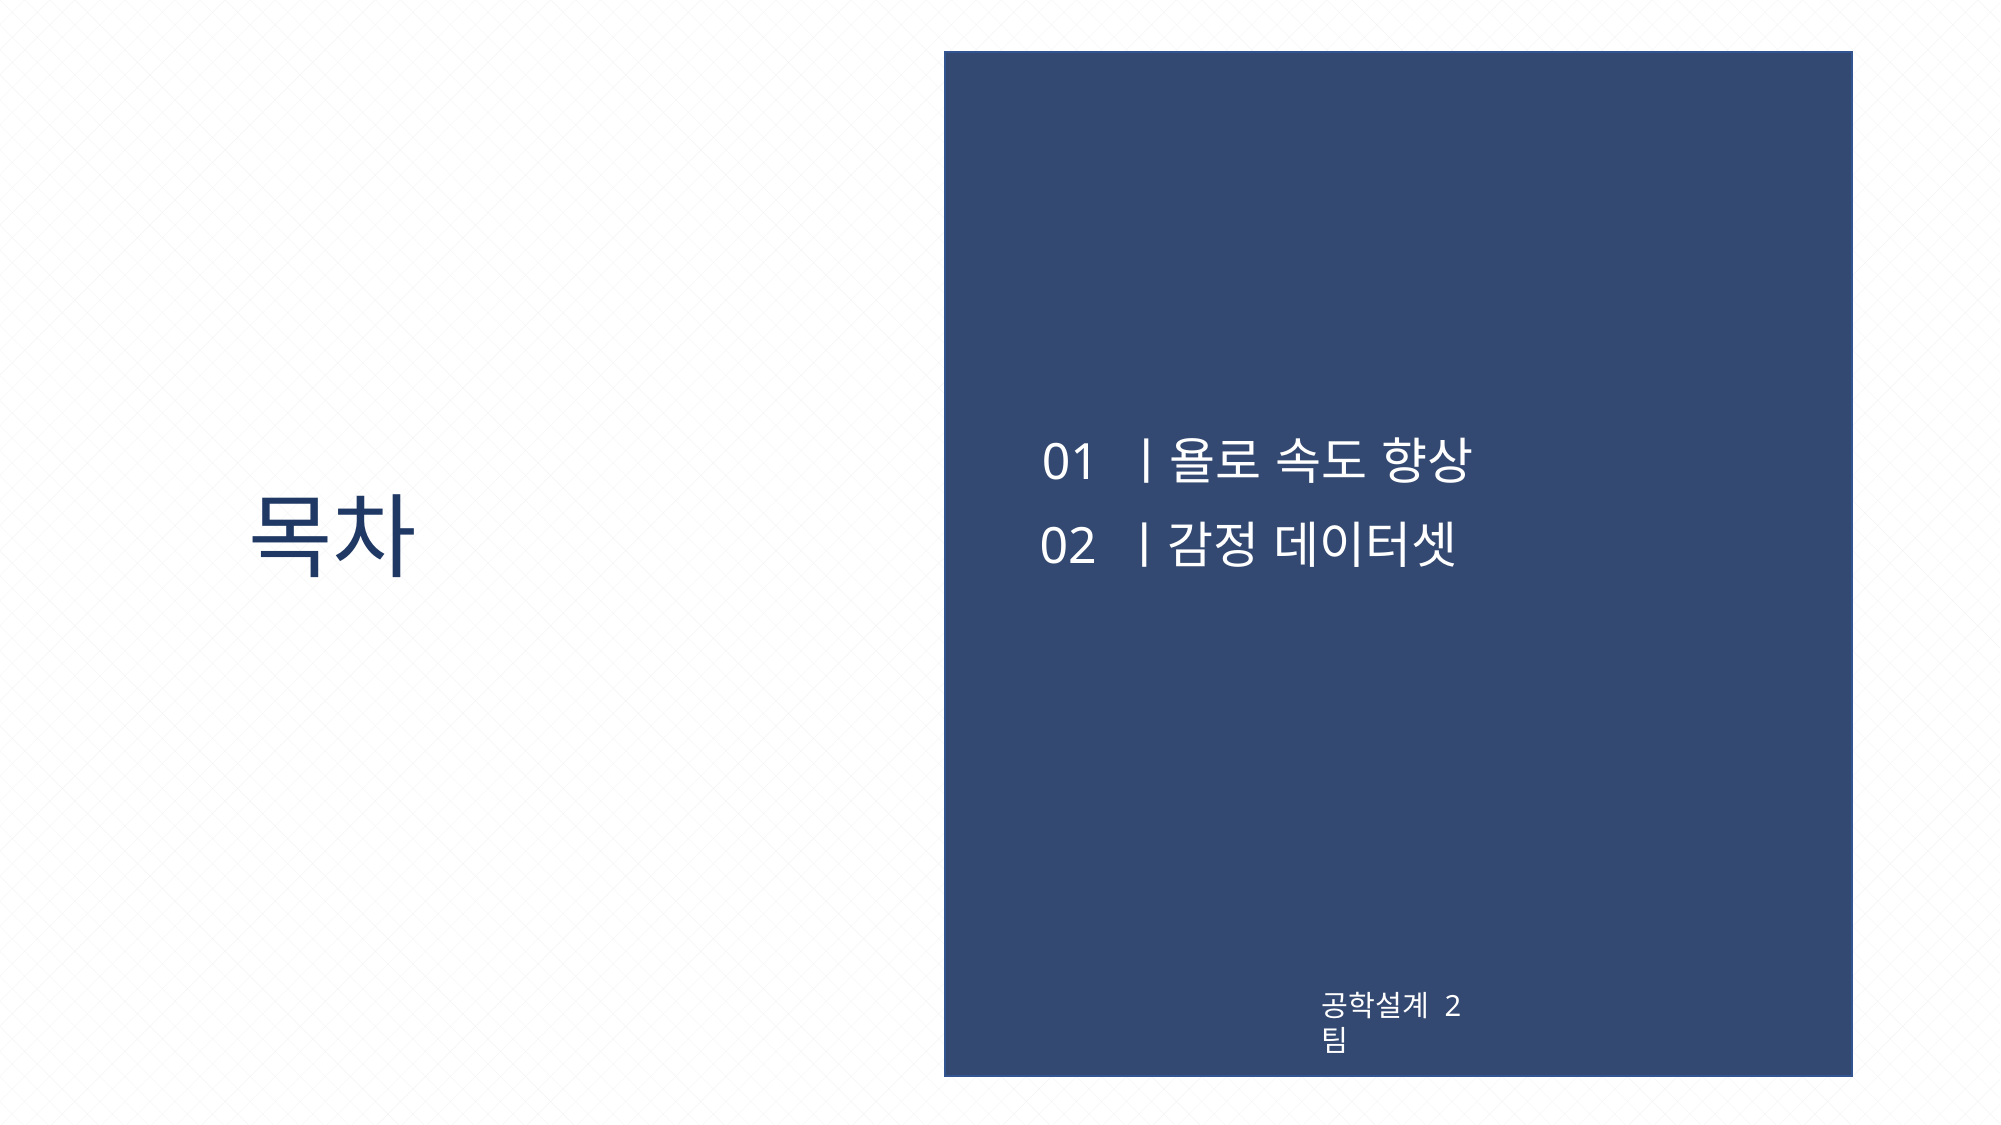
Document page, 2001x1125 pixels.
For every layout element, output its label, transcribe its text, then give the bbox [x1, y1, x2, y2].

text_box [944, 51, 1853, 1077]
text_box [1017, 422, 1513, 582]
text_box 공학설계 2팀 [1306, 979, 1504, 1065]
text_box 목차 [233, 424, 433, 596]
